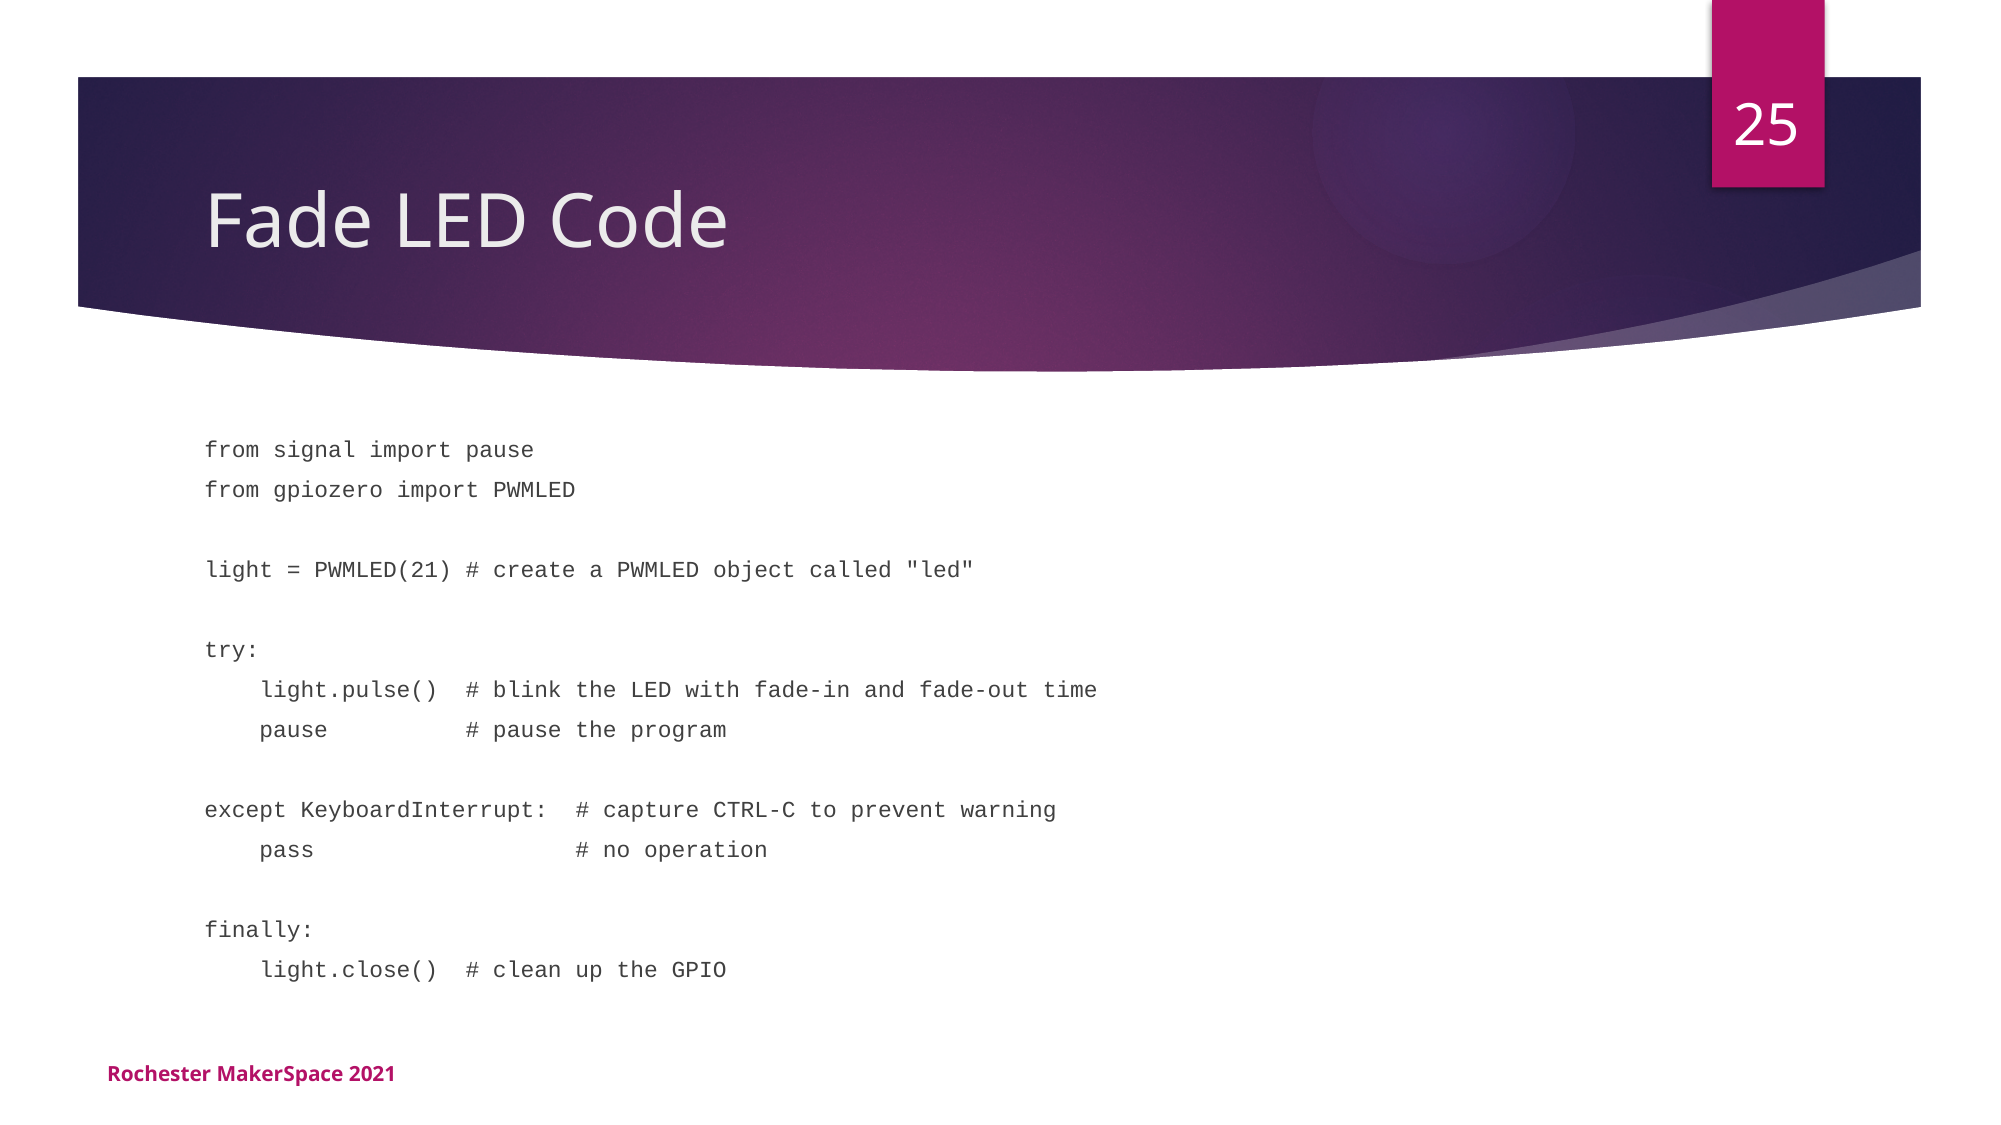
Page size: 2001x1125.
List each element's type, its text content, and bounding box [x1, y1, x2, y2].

list from signal import pause from gpiozero import PWMLED light = PWMLED(21) # create a PWMLED object called "led" try: light.pulse() # blink the LED with fade-in and fade-out time pause # pause the program except KeyboardInterrupt: # capture CTRL-C to prevent warning pass # no operation finally: light.close() # clean up the GPIO [189, 427, 1638, 988]
slide_number 25 [1698, 48, 1836, 175]
footer Rochester MakerSpace 2021 [92, 1048, 726, 1099]
title Fade LED Code [189, 159, 1627, 276]
